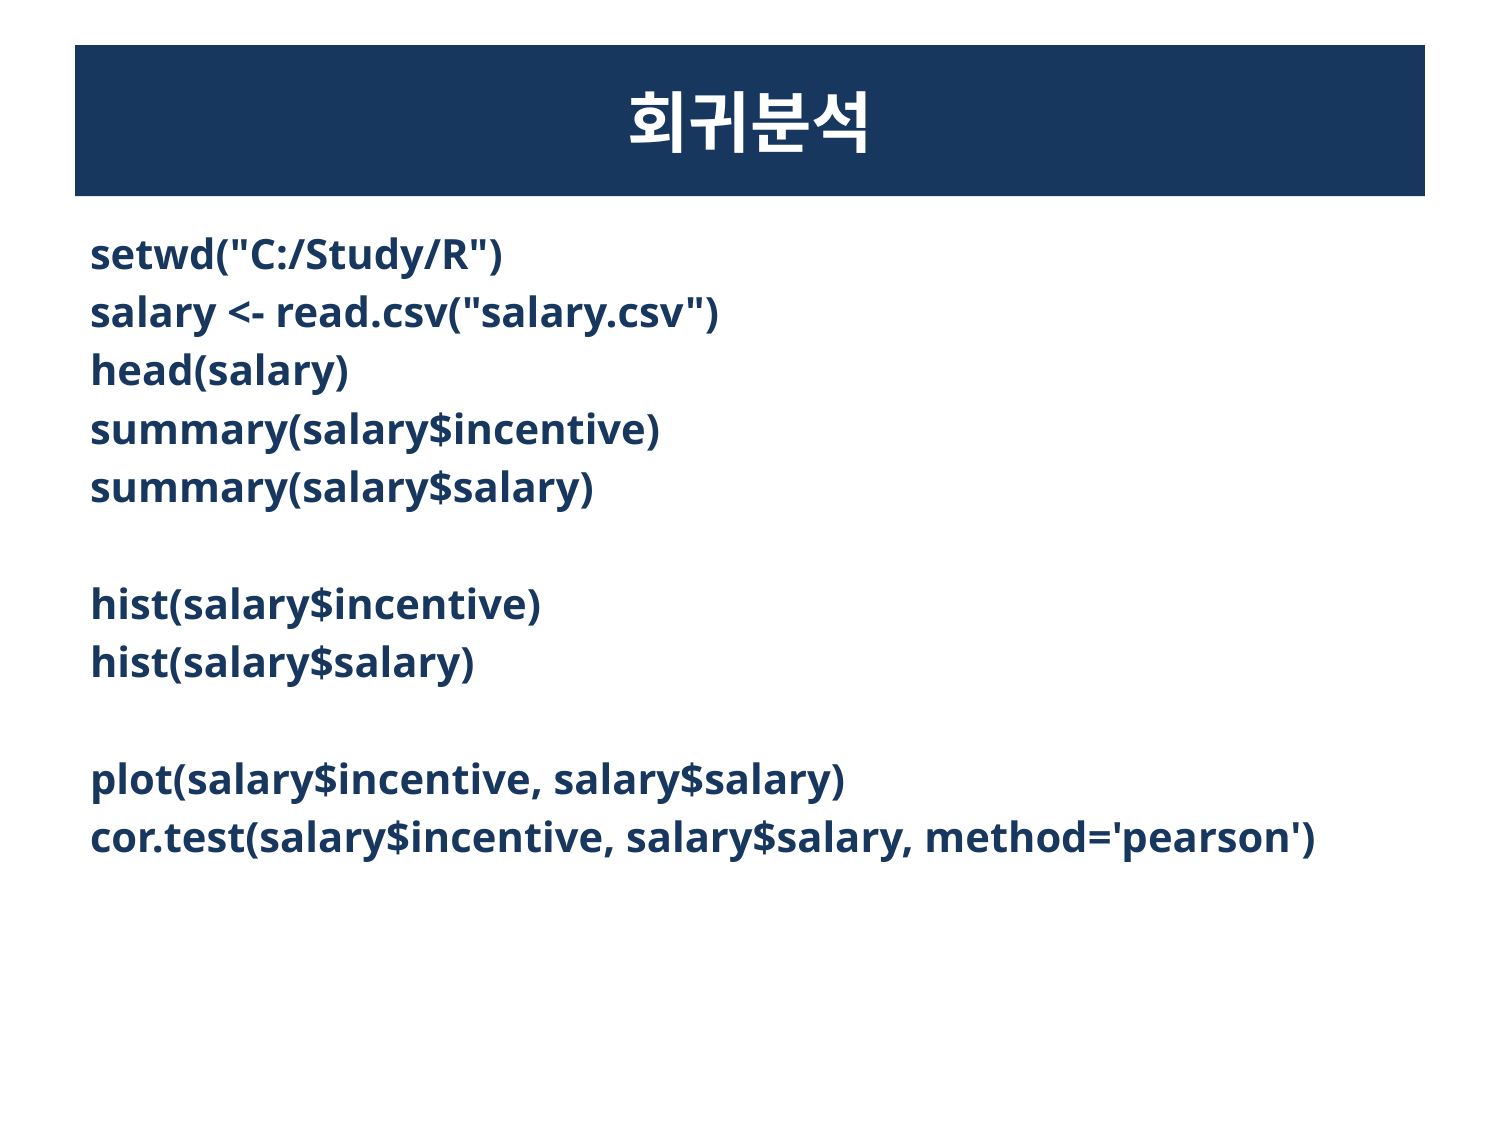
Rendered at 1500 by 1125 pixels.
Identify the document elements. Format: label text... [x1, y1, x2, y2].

list setwd("C:/Study/R") salary <- read.csv("salary.csv") head(salary) summary(salary$incentive) summary(salary$salary) hist(salary$incentive) hist(salary$salary) plot(salary$incentive, salary$salary) cor.test(salary$incentive, salary$salary, method='pearson') [75, 219, 1425, 1005]
title 회귀분석 [75, 45, 1425, 197]
